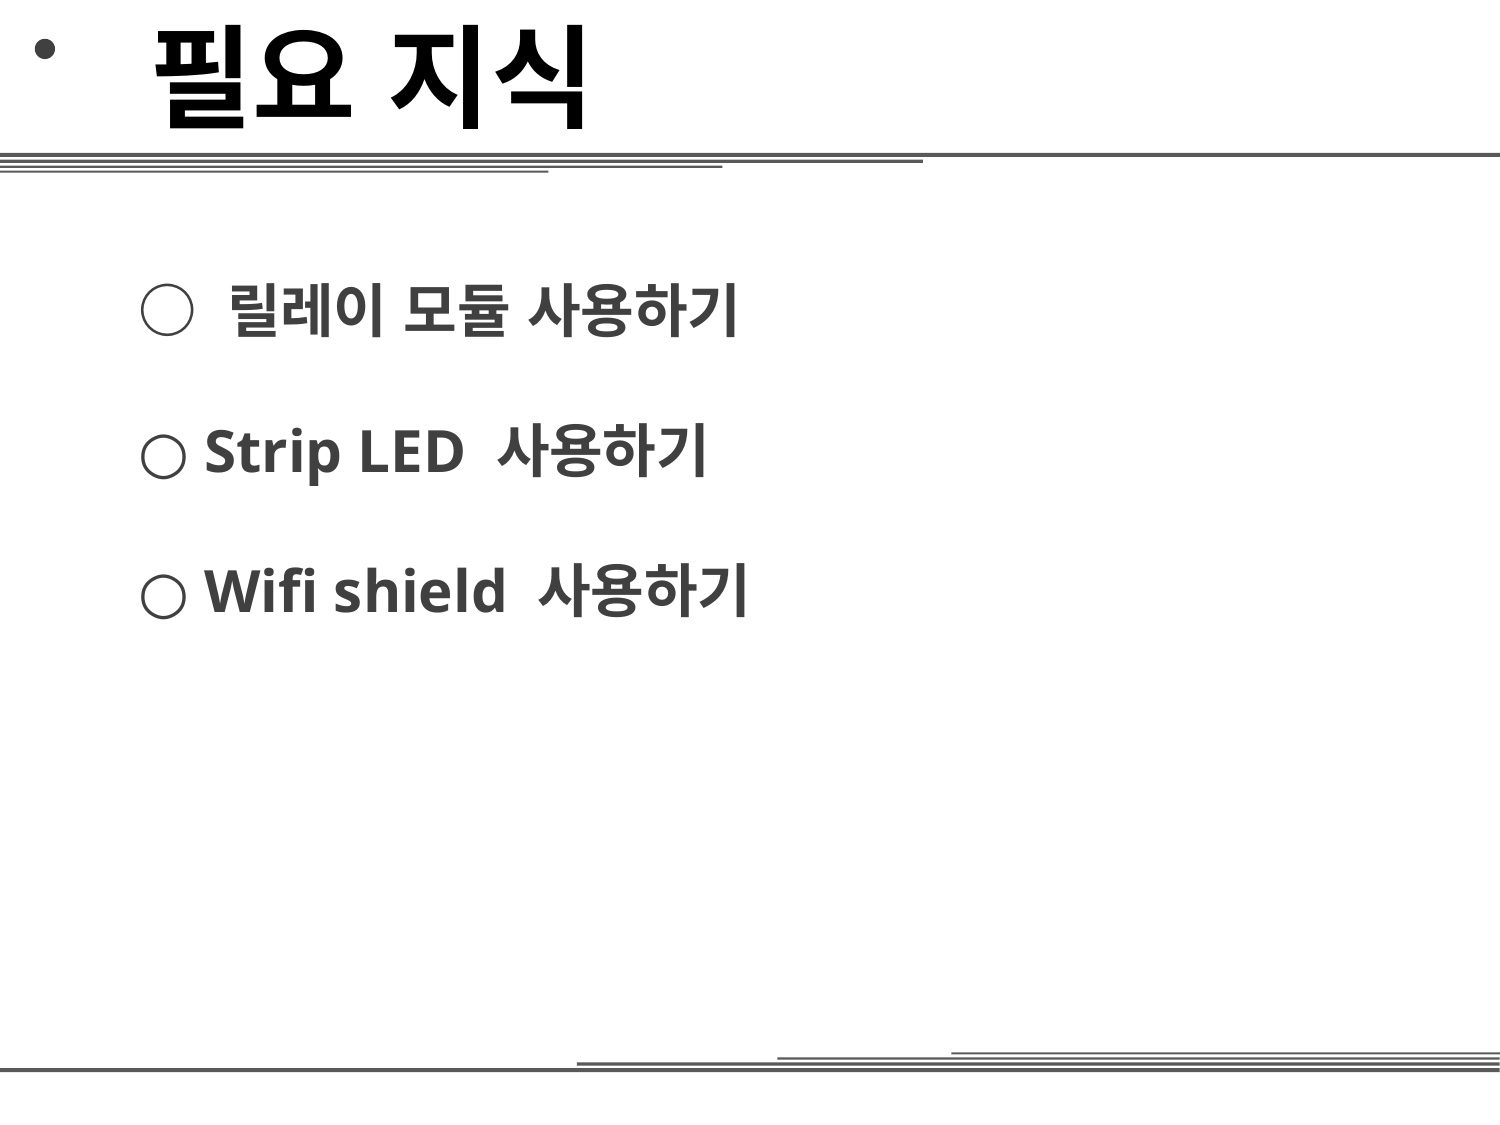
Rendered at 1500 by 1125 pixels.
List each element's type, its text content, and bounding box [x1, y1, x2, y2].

text_box 필요 지식 [29, 0, 715, 150]
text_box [0, 152, 1500, 173]
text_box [0, 1052, 1500, 1073]
text_box ○ 릴레이 모듈 사용하기 ○ Strip LED 사용하기 ○ Wifi shield 사용하기 [123, 267, 1176, 632]
